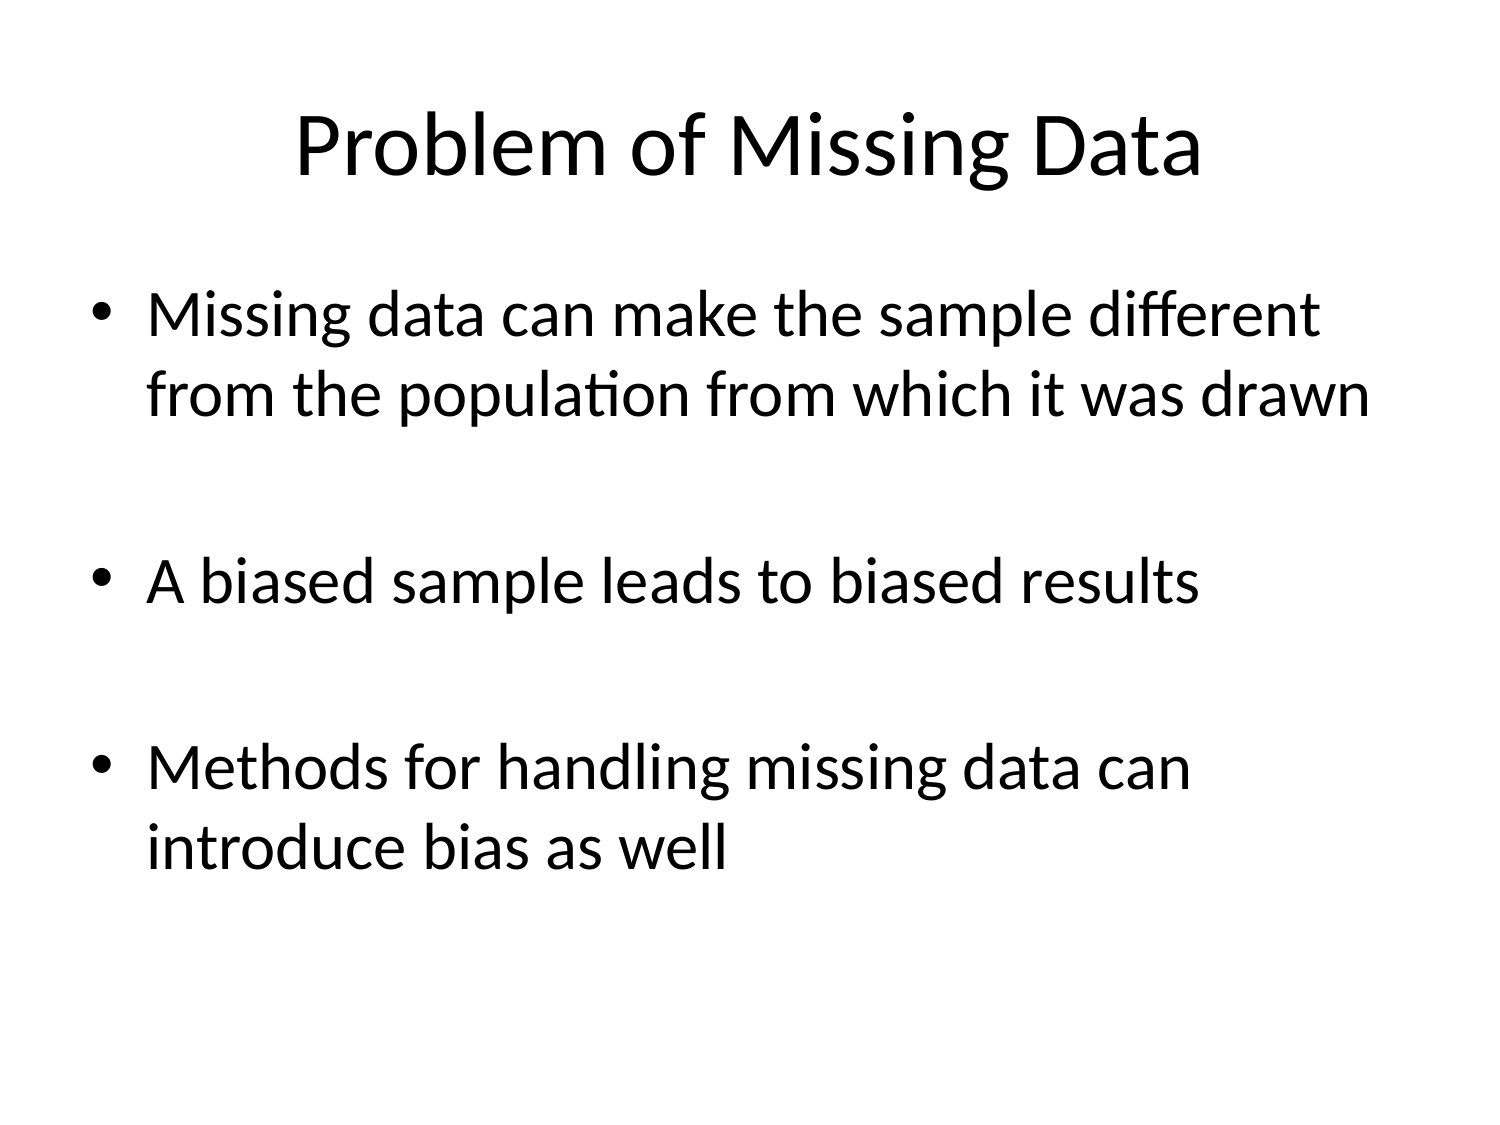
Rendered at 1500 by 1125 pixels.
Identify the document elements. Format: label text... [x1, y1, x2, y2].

title Problem of Missing Data [75, 45, 1425, 233]
list Missing data can make the sample different from the population from which it was drawn A biased sample leads to biased results Methods for handling missing data can introduce bias as well [75, 262, 1425, 1005]
